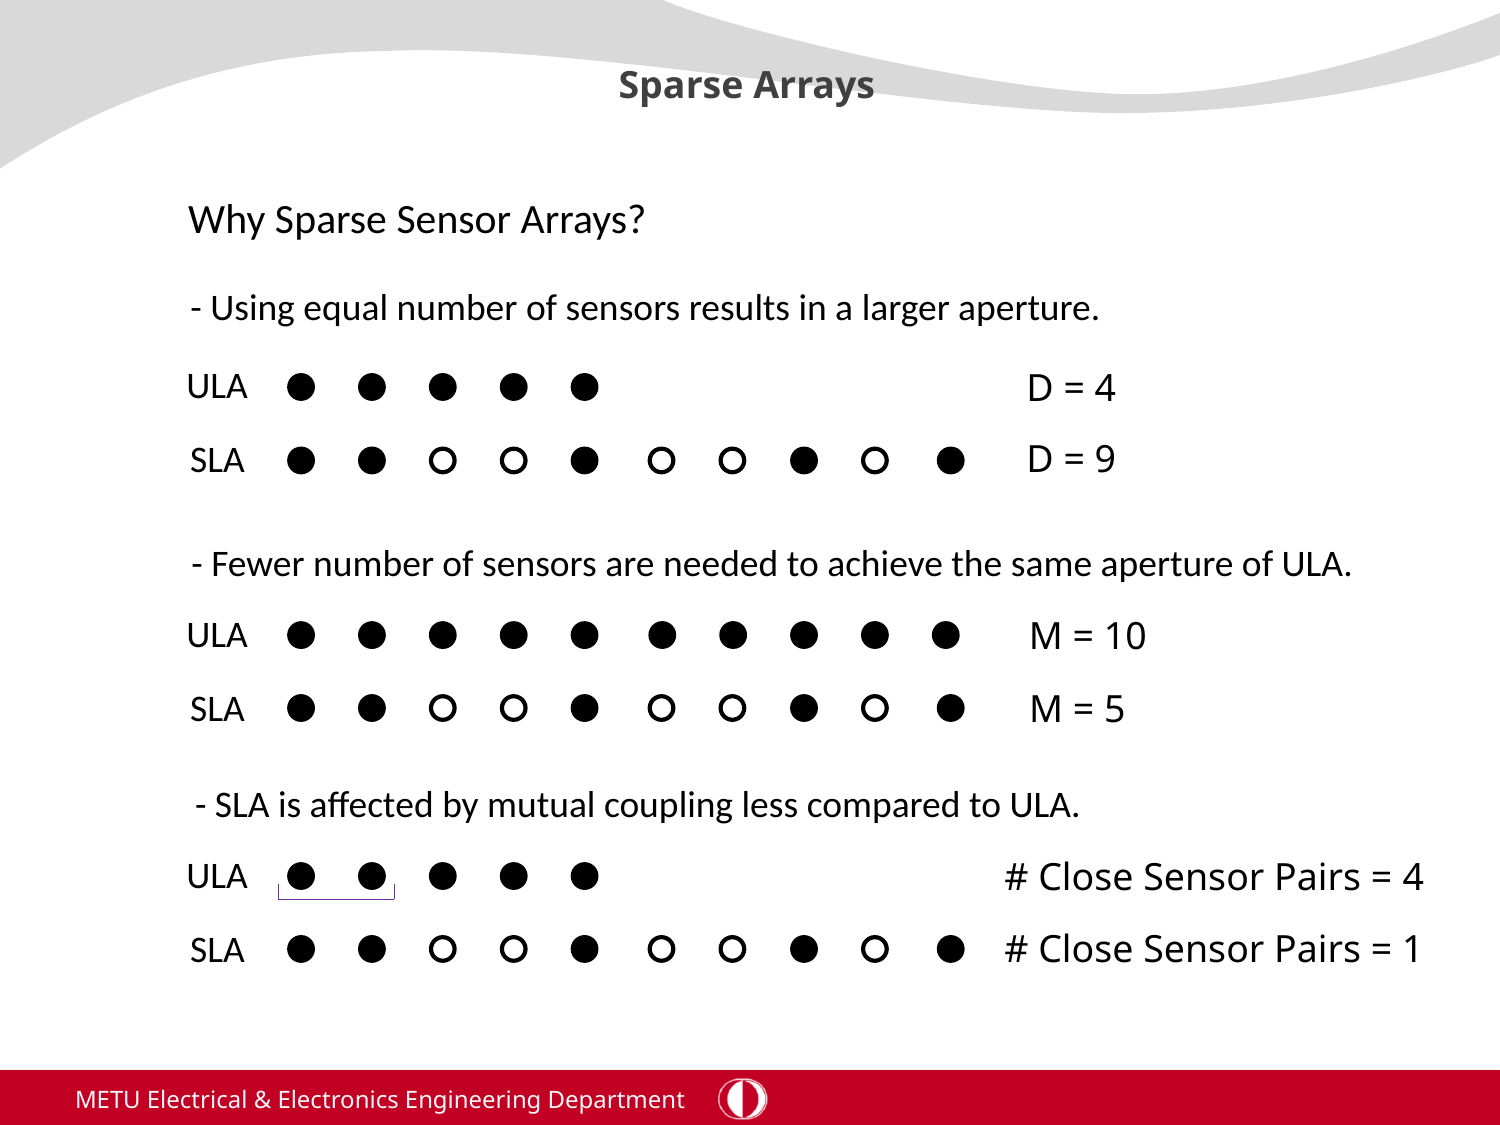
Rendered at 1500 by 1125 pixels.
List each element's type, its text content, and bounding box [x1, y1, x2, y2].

text_box [570, 694, 599, 722]
text_box [499, 373, 528, 401]
text_box [428, 862, 457, 890]
text_box [358, 935, 386, 963]
text_box [718, 446, 747, 475]
text_box [790, 935, 818, 963]
text_box # Close Sensor Pairs = 4 [989, 845, 1439, 906]
text_box [861, 935, 889, 963]
text_box [647, 935, 676, 963]
text_box [570, 373, 599, 401]
text_box [570, 862, 599, 890]
text_box [358, 862, 386, 890]
text_box # Close Sensor Pairs = 1 [989, 917, 1439, 977]
text_box [861, 694, 889, 722]
text_box [499, 446, 528, 475]
text_box - Using equal number of sensors results in a larger aperture. [175, 275, 1117, 336]
text_box M = 10 [1013, 604, 1162, 665]
text_box [936, 694, 965, 722]
text_box [499, 935, 528, 963]
text_box [428, 446, 457, 475]
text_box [0, 1069, 1500, 1125]
text_box [891, 12, 1500, 114]
text_box [428, 694, 457, 722]
text_box [499, 621, 528, 649]
text_box D = 9 [1011, 427, 1132, 488]
text_box [647, 446, 676, 475]
text_box [790, 446, 818, 475]
text_box [287, 373, 315, 401]
text_box M = 5 [1014, 677, 1141, 738]
text_box D = 4 [1011, 356, 1132, 417]
text_box Why Sparse Sensor Arrays? [173, 184, 662, 250]
text_box [790, 694, 818, 722]
text_box [358, 446, 386, 475]
text_box [499, 862, 528, 890]
text_box [358, 621, 386, 649]
text_box ULA [171, 843, 263, 903]
text_box ULA [171, 602, 263, 662]
text_box ULA [171, 354, 263, 414]
text_box [358, 373, 386, 401]
text_box [648, 621, 677, 649]
text_box [790, 621, 818, 649]
text_box [358, 694, 386, 722]
text_box - Fewer number of sensors are needed to achieve the same aperture of ULA. [176, 531, 1370, 592]
text_box [931, 621, 960, 649]
text_box [936, 935, 965, 963]
text_box [0, 0, 851, 169]
text_box [428, 935, 457, 963]
text_box [287, 862, 315, 890]
text_box [719, 621, 748, 649]
text_box SLA [175, 917, 260, 977]
text_box [718, 694, 747, 722]
text_box [861, 446, 889, 475]
text_box [428, 621, 457, 649]
text_box [570, 935, 599, 963]
text_box [287, 935, 315, 963]
text_box [287, 621, 315, 649]
text_box [570, 621, 599, 649]
text_box [287, 694, 315, 722]
text_box - SLA is affected by mutual coupling less compared to ULA. [180, 772, 1097, 833]
text_box [287, 446, 315, 475]
text_box [718, 935, 747, 963]
text_box Sparse Arrays [603, 53, 891, 114]
text_box [936, 446, 965, 475]
text_box [647, 694, 676, 722]
text_box [499, 694, 528, 722]
text_box SLA [175, 676, 260, 737]
text_box [428, 373, 457, 401]
text_box SLA [175, 427, 260, 488]
text_box [861, 621, 889, 649]
text_box [570, 446, 599, 475]
